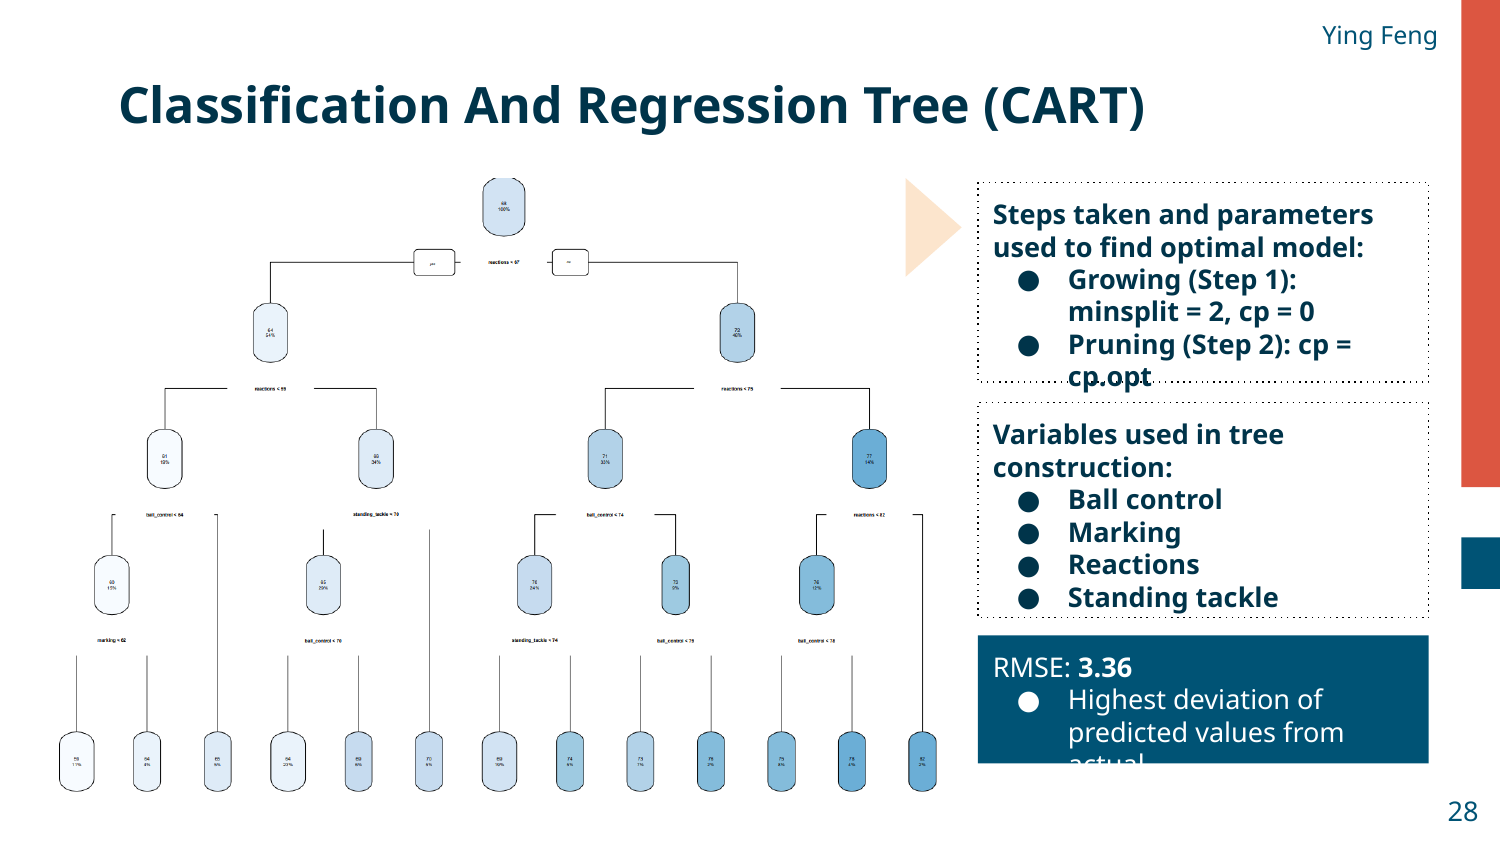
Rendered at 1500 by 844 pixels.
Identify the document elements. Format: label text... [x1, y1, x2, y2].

slide_number 28 [1403, 779, 1494, 844]
subtitle Ying Feng [1036, 6, 1454, 58]
text_box Variables used in tree construction: Ball control Marking Reactions Standing tackle [982, 402, 1429, 618]
title Classification And Regression Tree (CART) [103, 71, 1427, 136]
text_box Steps taken and parameters used to find optimal model: Growing (Step 1): minsplit = 2, cp = 0 Pruning (Step 2): cp = cp.opt [981, 182, 1429, 383]
text_box RMSE: 3.36 Highest deviation of predicted values from actual [982, 635, 1429, 764]
picture [33, 177, 979, 792]
